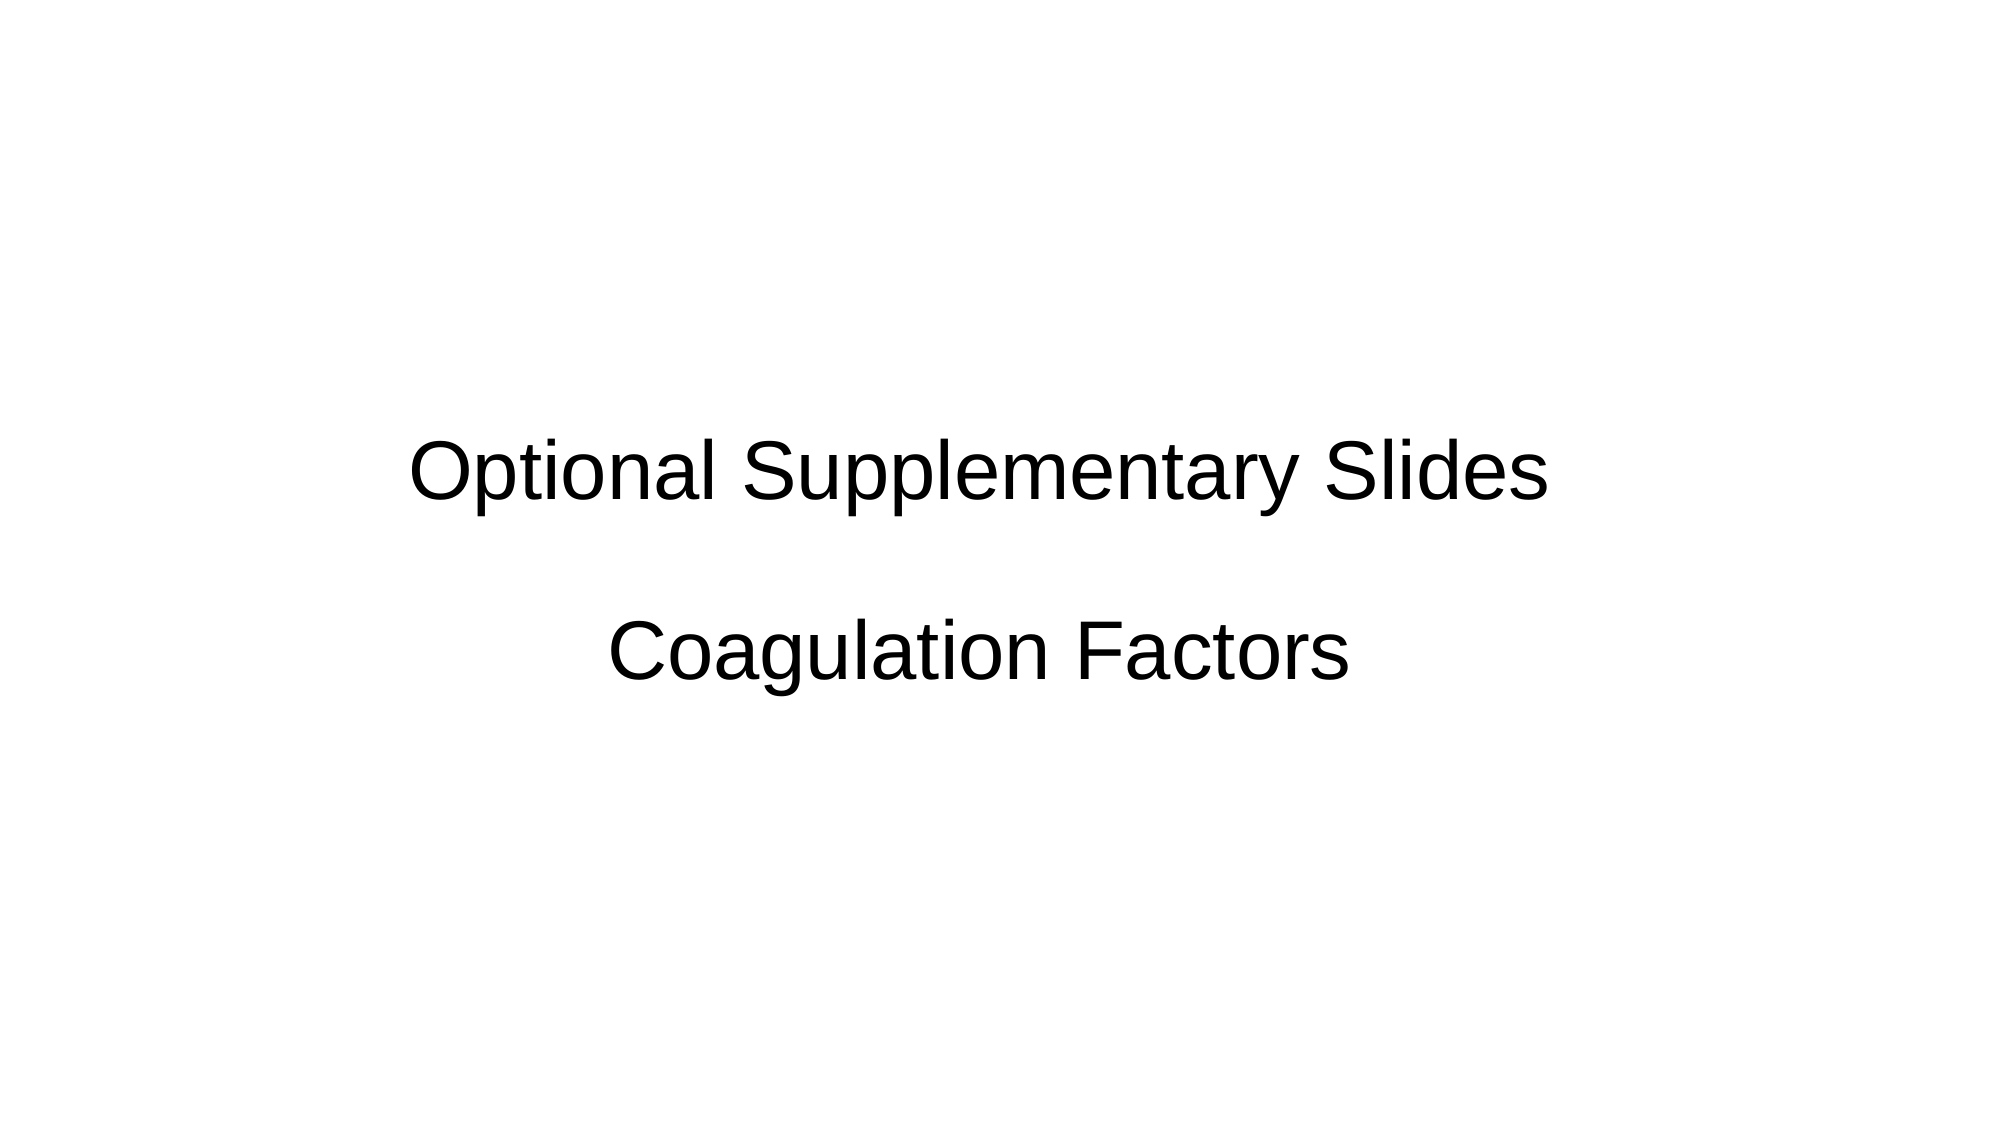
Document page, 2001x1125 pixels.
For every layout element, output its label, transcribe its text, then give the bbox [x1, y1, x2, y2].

title Optional Supplementary Slides Coagulation Factors [388, 472, 1571, 653]
